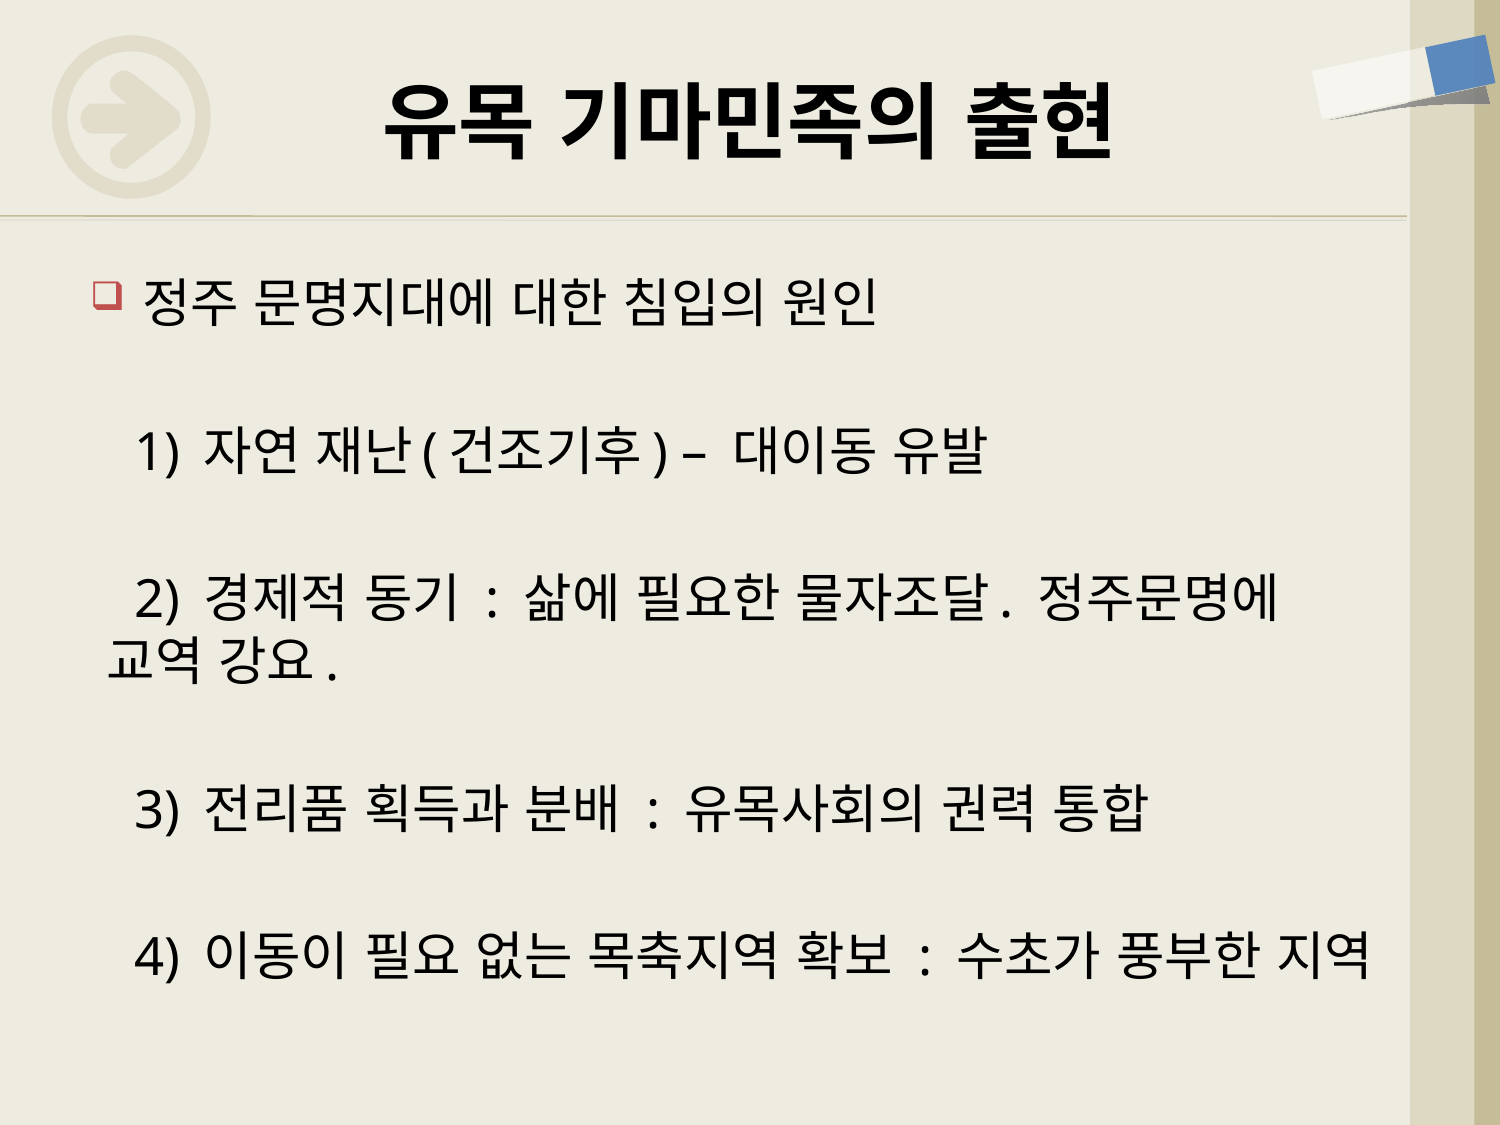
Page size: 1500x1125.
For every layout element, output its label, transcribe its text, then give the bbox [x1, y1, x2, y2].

title 유목 기마민족의 출현 [75, 24, 1425, 213]
list 정주 문명지대에 대한 침입의 원인 1) 자연 재난(건조기후) – 대이동 유발 2) 경제적 동기 : 삶에 필요한 물자조달. 정주문명에 교역 강요. 3) 전리품 획득과 분배 : 유목사회의 권력 통합 4) 이동이 필요 없는 목축지역 확보 : 수초가 풍부한 지역 [75, 262, 1406, 1005]
